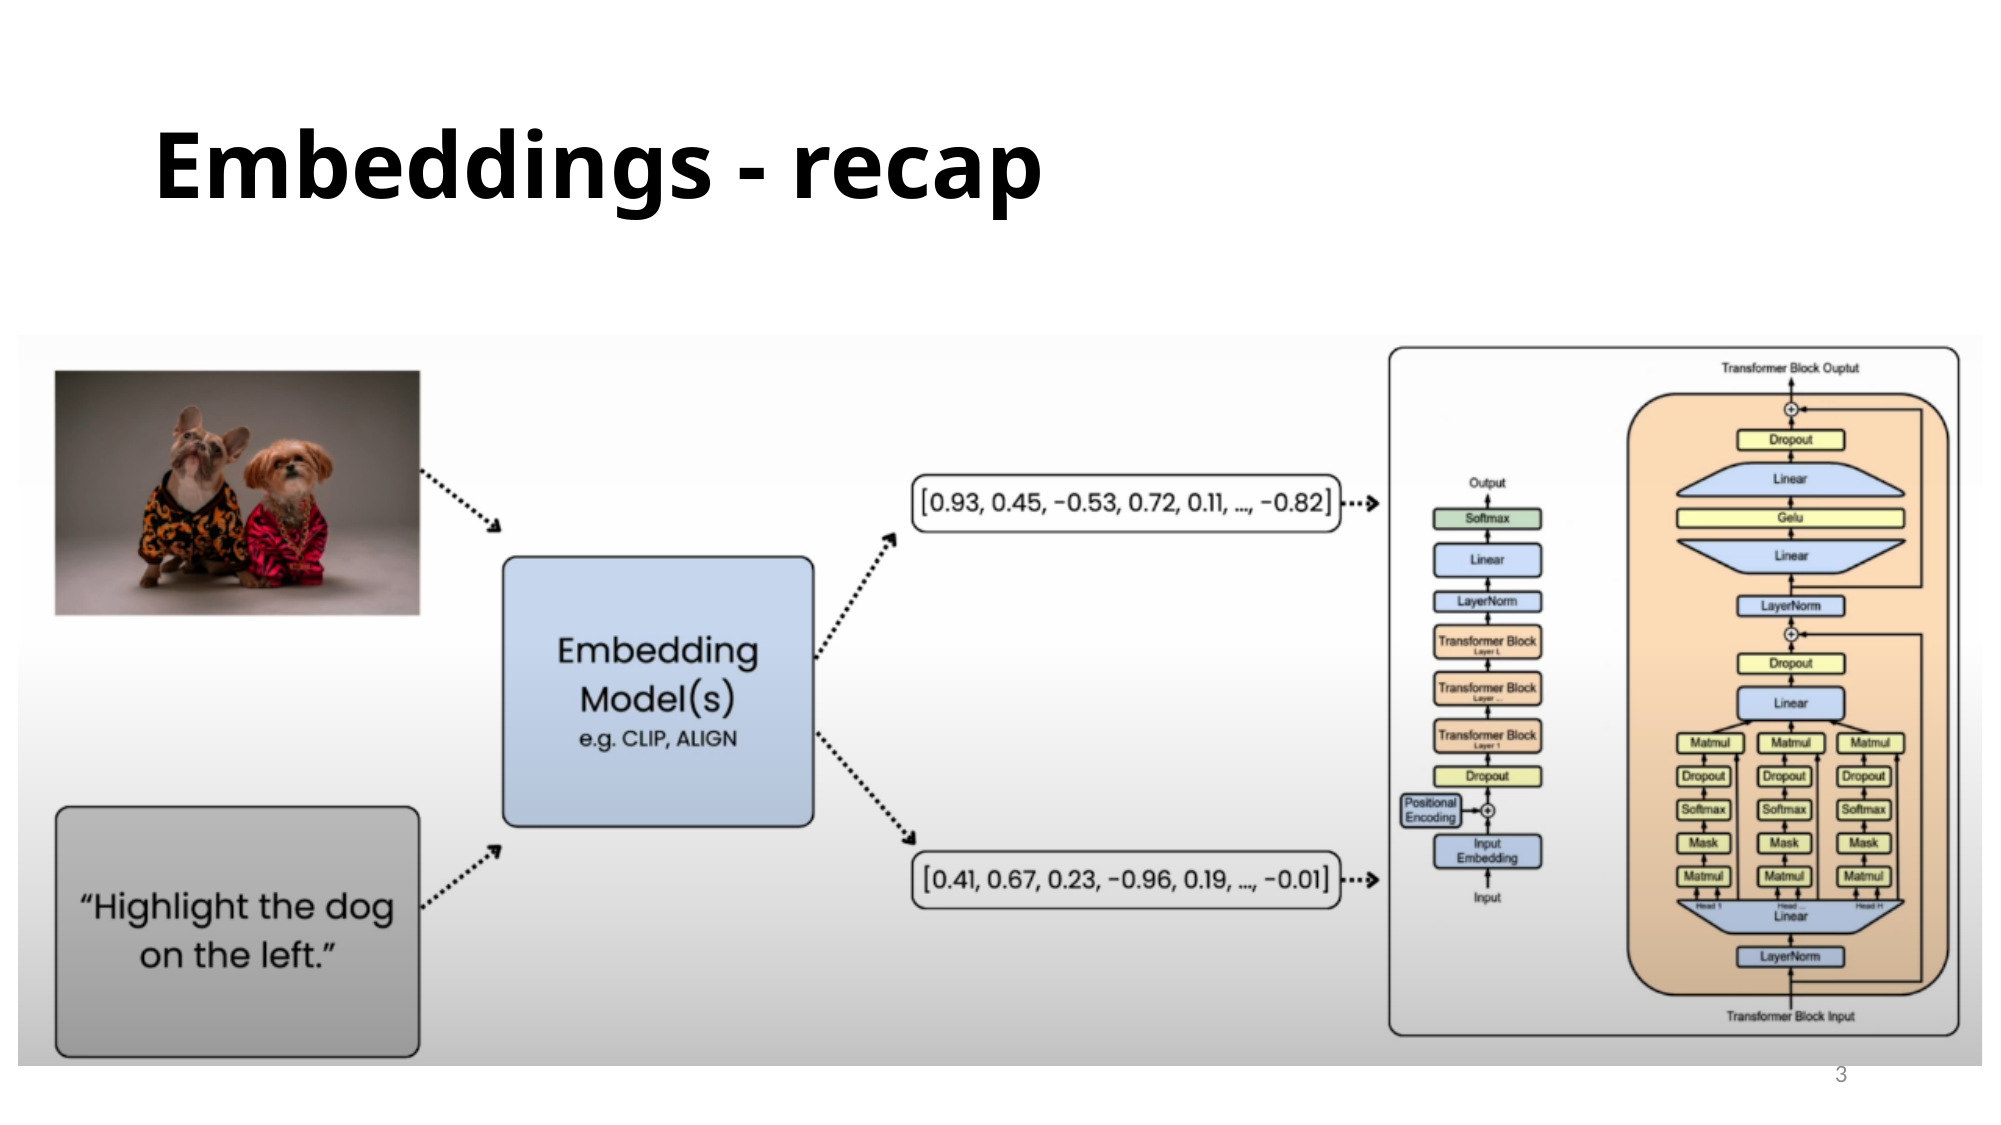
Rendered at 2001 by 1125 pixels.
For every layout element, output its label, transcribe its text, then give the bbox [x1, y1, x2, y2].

slide_number 3 [1412, 1066, 1863, 1103]
picture [17, 335, 1983, 1066]
title Embeddings - recap [137, 59, 1863, 278]
